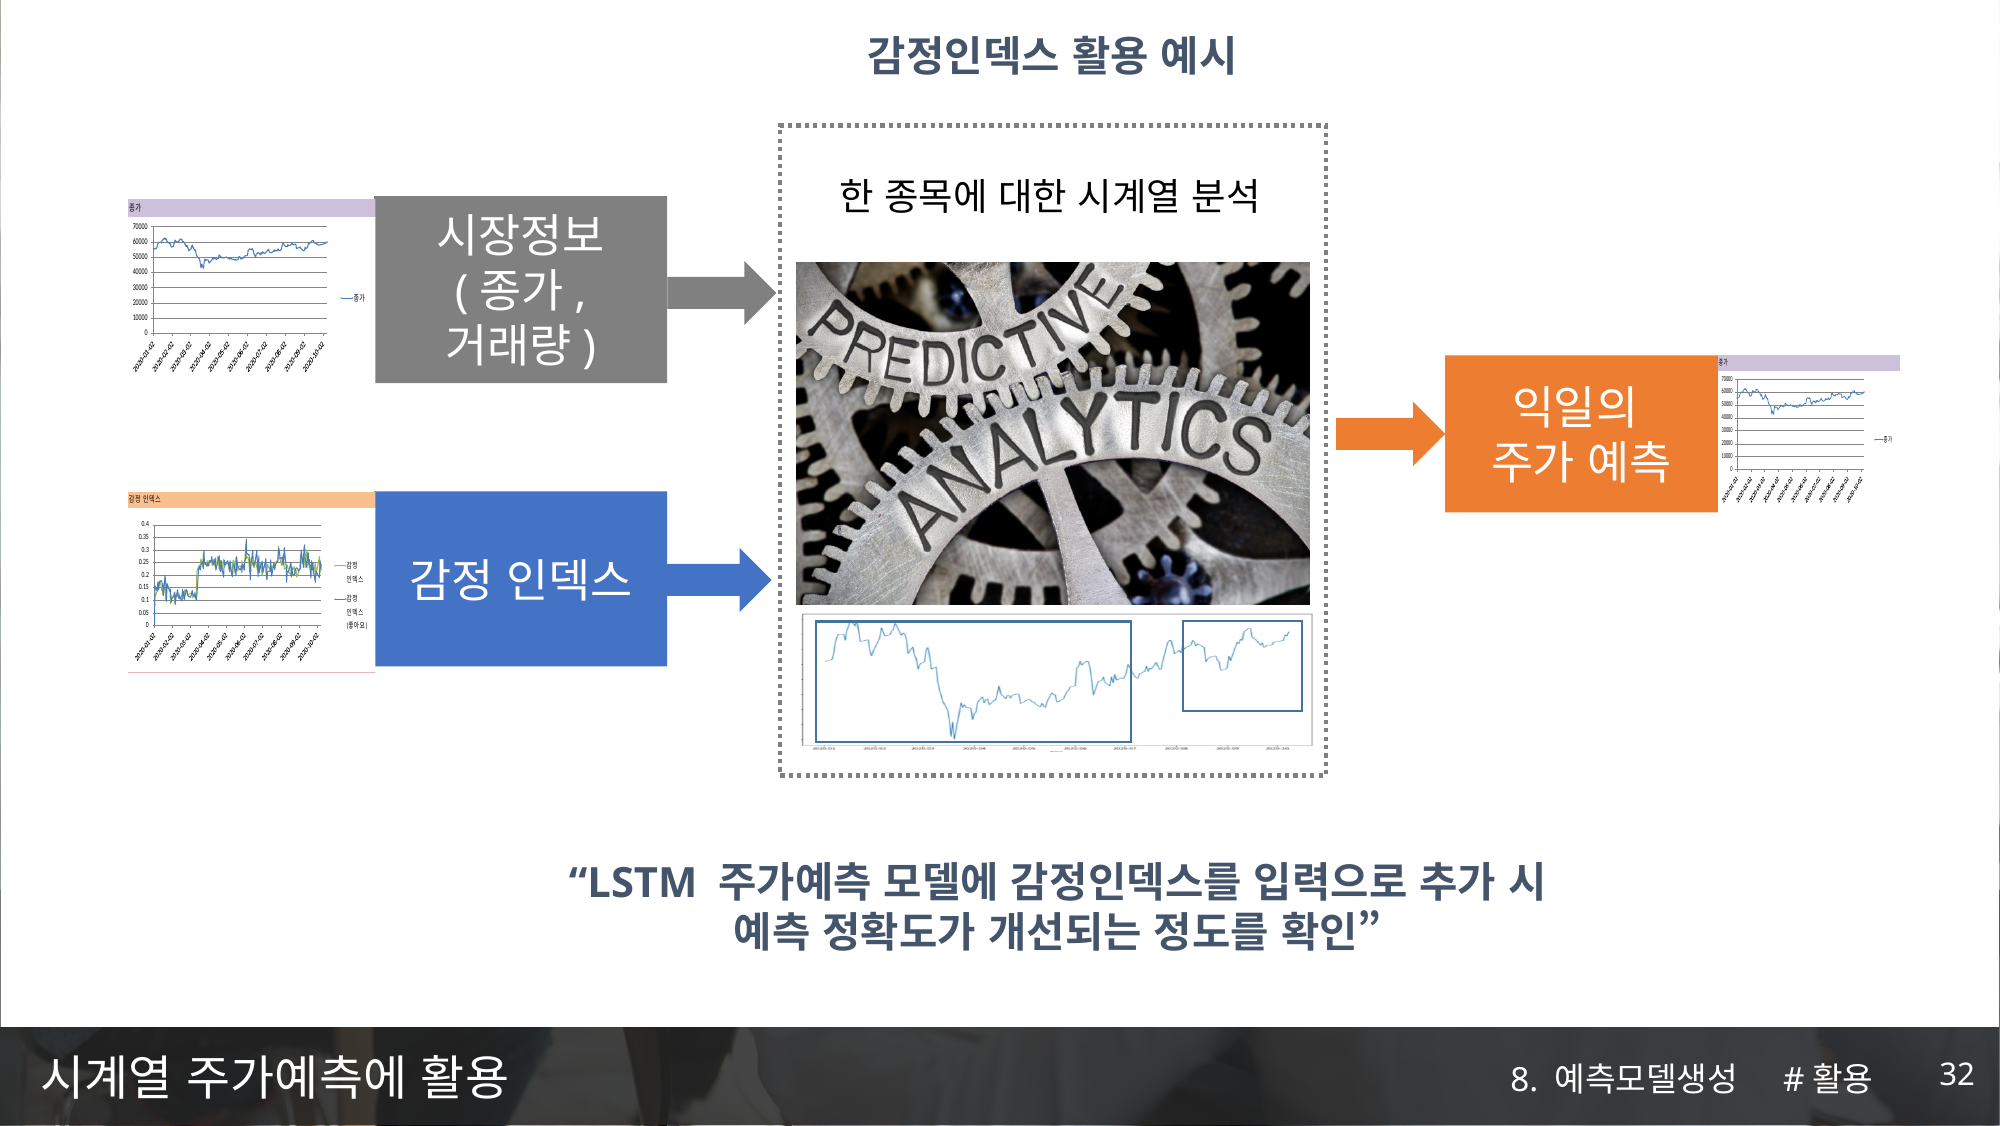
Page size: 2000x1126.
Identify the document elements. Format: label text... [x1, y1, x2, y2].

picture [127, 198, 376, 384]
text_box 시장정보 (종가, 거래량) [373, 195, 668, 384]
slide_number 32 [1907, 1045, 1993, 1106]
text_box [779, 125, 1327, 777]
title 시계열 주가예측에 활용 [20, 1043, 1334, 1117]
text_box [801, 613, 1315, 753]
text_box [1335, 399, 1444, 469]
picture [1717, 355, 1901, 513]
text_box 익일의 주가 예측 [1444, 354, 1719, 513]
text_box [668, 258, 778, 328]
picture [796, 262, 1310, 605]
text_box “LSTM 주가예측 모델에 감정인덱스를 입력으로 추가 시 예측 정확도가 개선되는 정도를 확인” [461, 848, 1655, 963]
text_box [127, 491, 772, 673]
text_box 감정인덱스 활용 예시 [617, 22, 1488, 88]
list 8. 예측모델생성 #활용 [1116, 1044, 1889, 1116]
